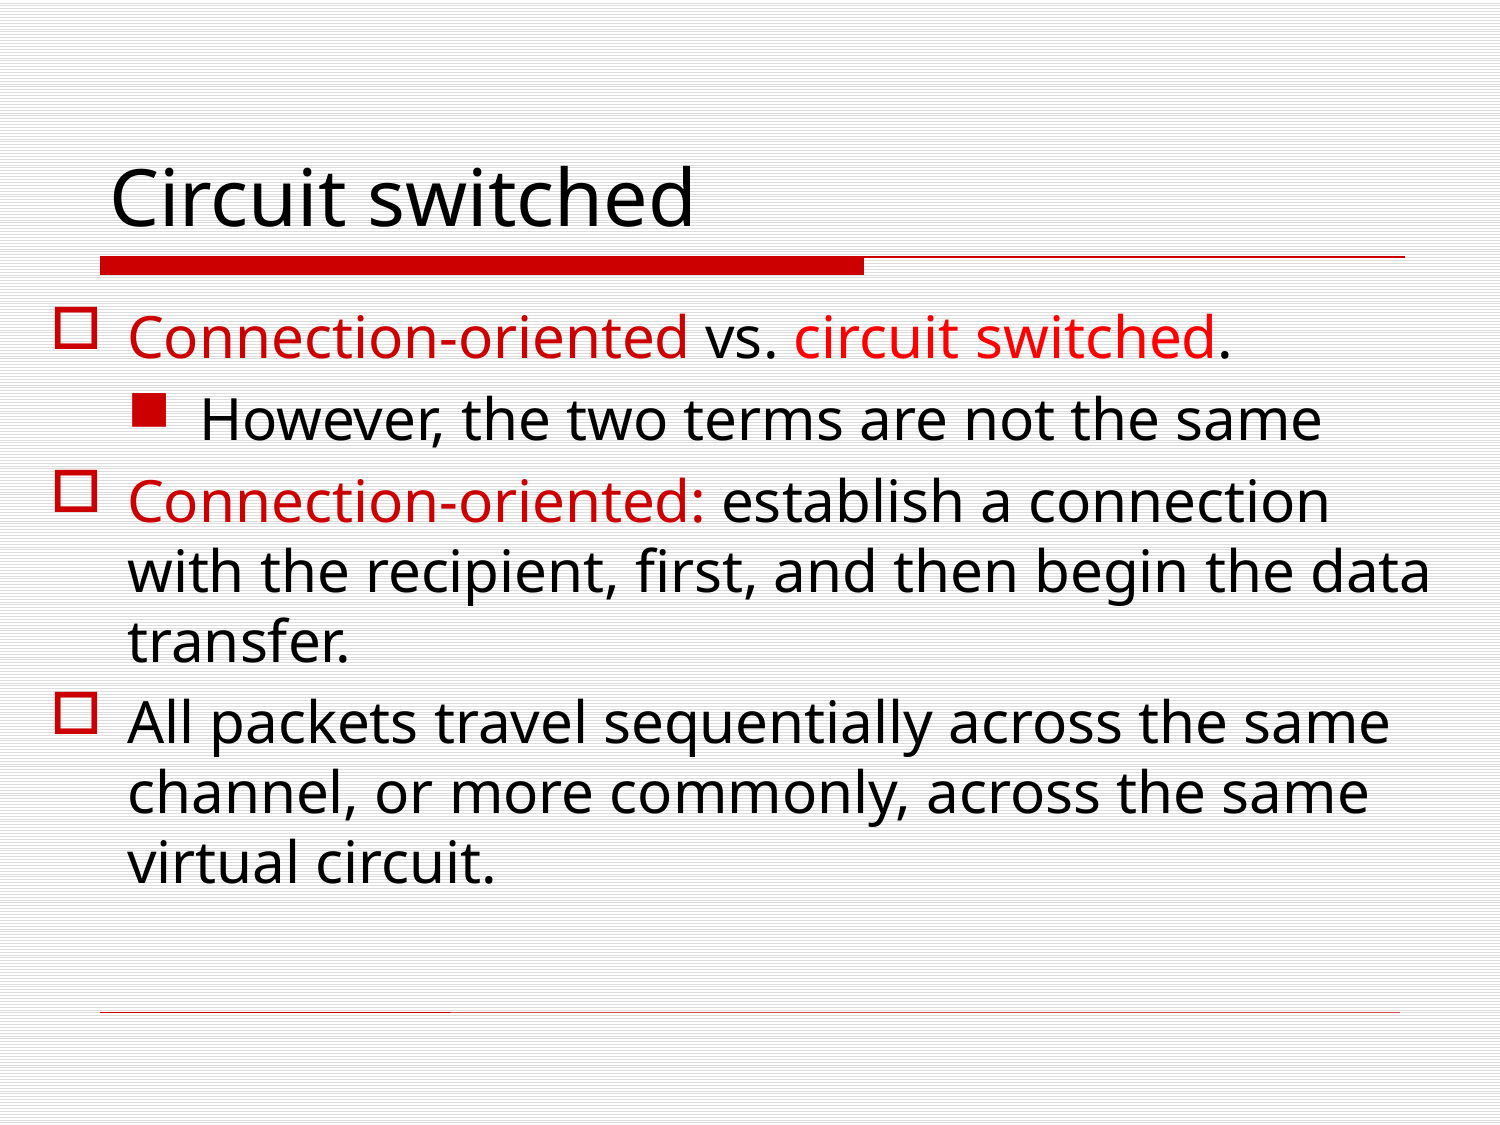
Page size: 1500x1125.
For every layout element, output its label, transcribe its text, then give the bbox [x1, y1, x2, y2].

title Circuit switched [94, 50, 1407, 250]
list Connection-oriented vs. circuit switched. However, the two terms are not the same Connection-oriented: establish a connection with the recipient, first, and then begin the data transfer. All packets travel sequentially across the same channel, or more commonly, across the same virtual circuit. [35, 292, 1459, 903]
